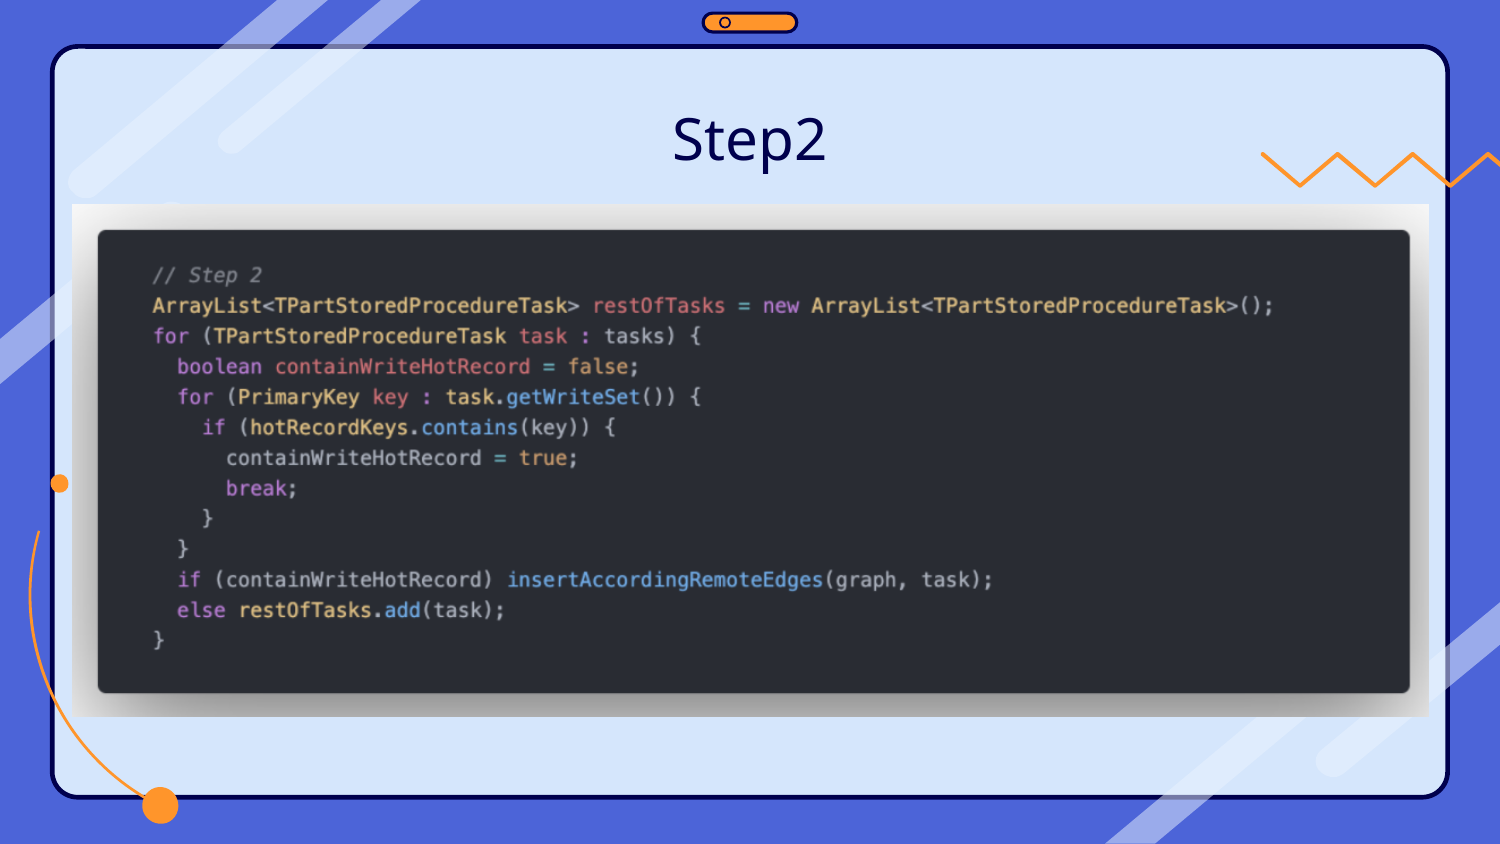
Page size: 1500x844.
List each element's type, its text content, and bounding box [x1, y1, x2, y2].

title Step2 [118, 87, 1382, 181]
picture [71, 204, 1429, 718]
